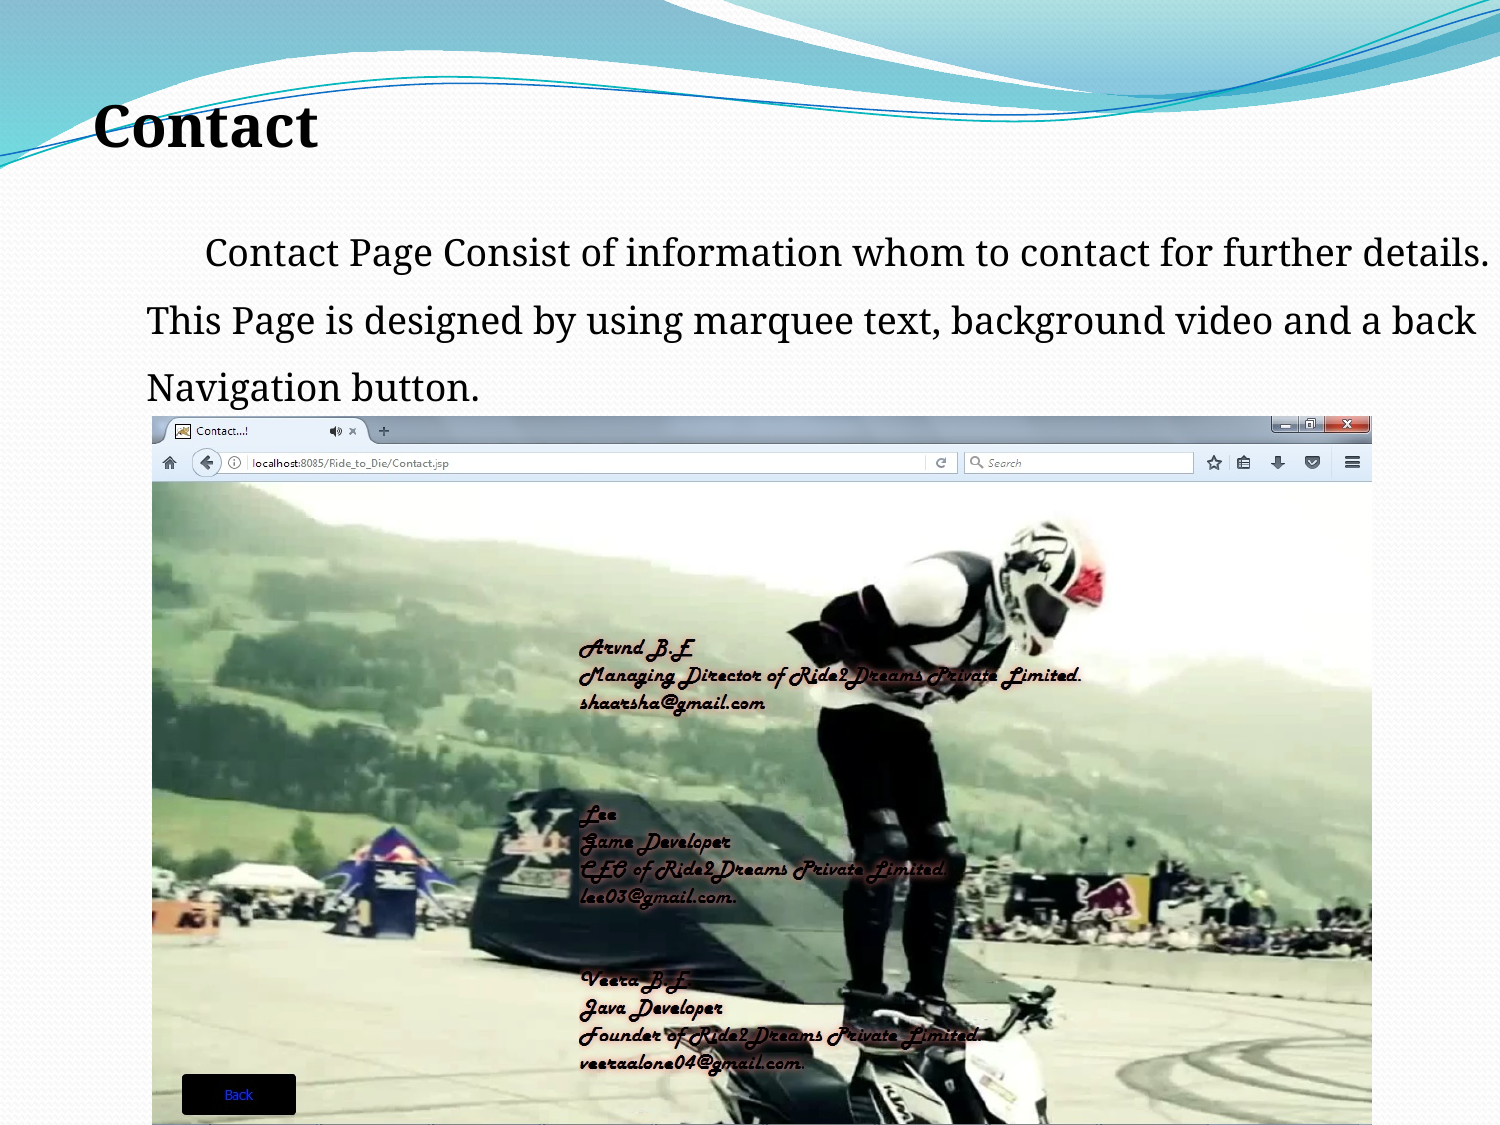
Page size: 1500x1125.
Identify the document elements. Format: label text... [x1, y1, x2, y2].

text_box Contact Page Consist of information whom to contact for further details. This Page is designed by using marquee text, background video and a back Navigation button. [131, 199, 1500, 417]
text_box Contact [77, 82, 334, 167]
picture [152, 416, 1372, 1125]
